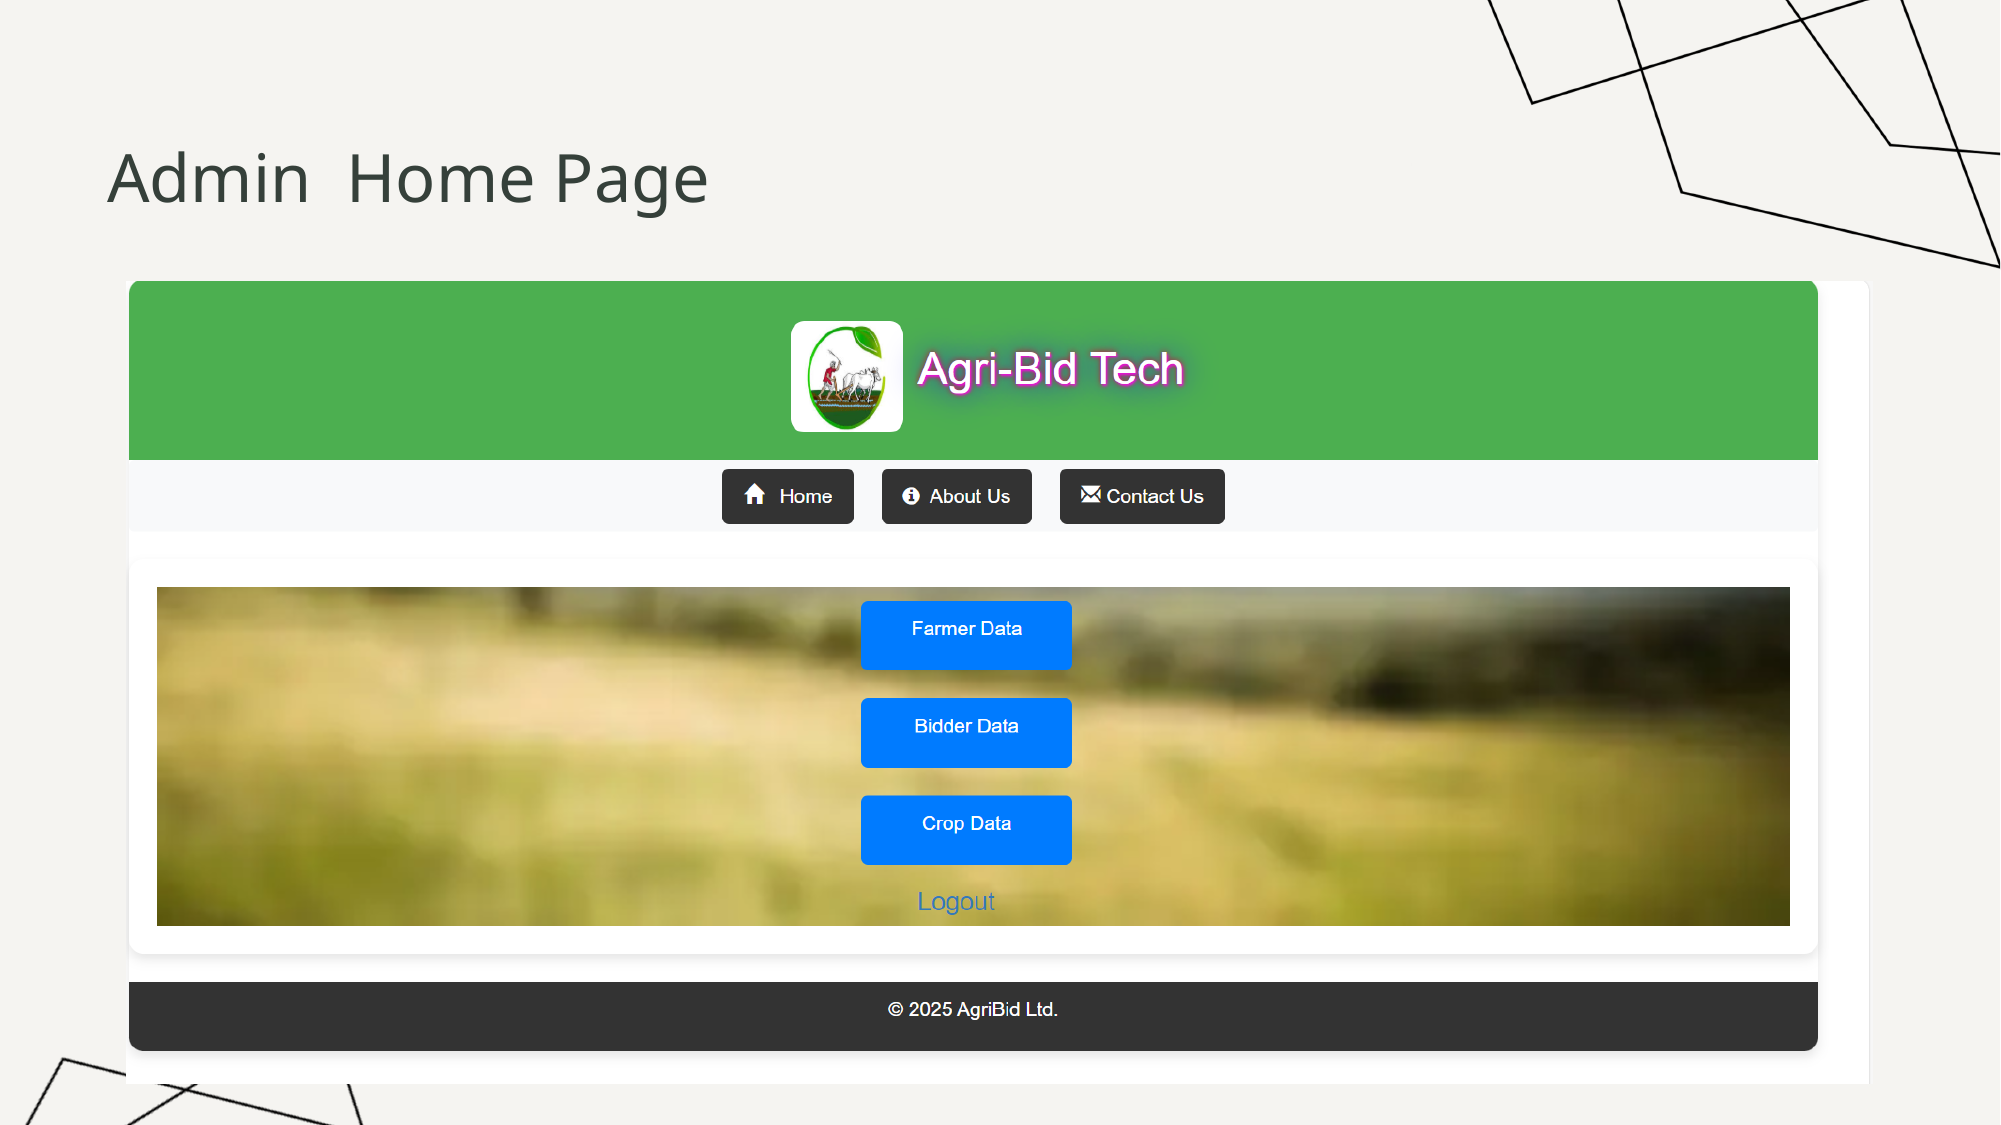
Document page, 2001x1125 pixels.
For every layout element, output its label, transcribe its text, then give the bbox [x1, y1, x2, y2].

picture [0, 280, 1874, 1125]
title Admin Home Page [92, 0, 1805, 224]
picture [1412, 0, 2001, 277]
